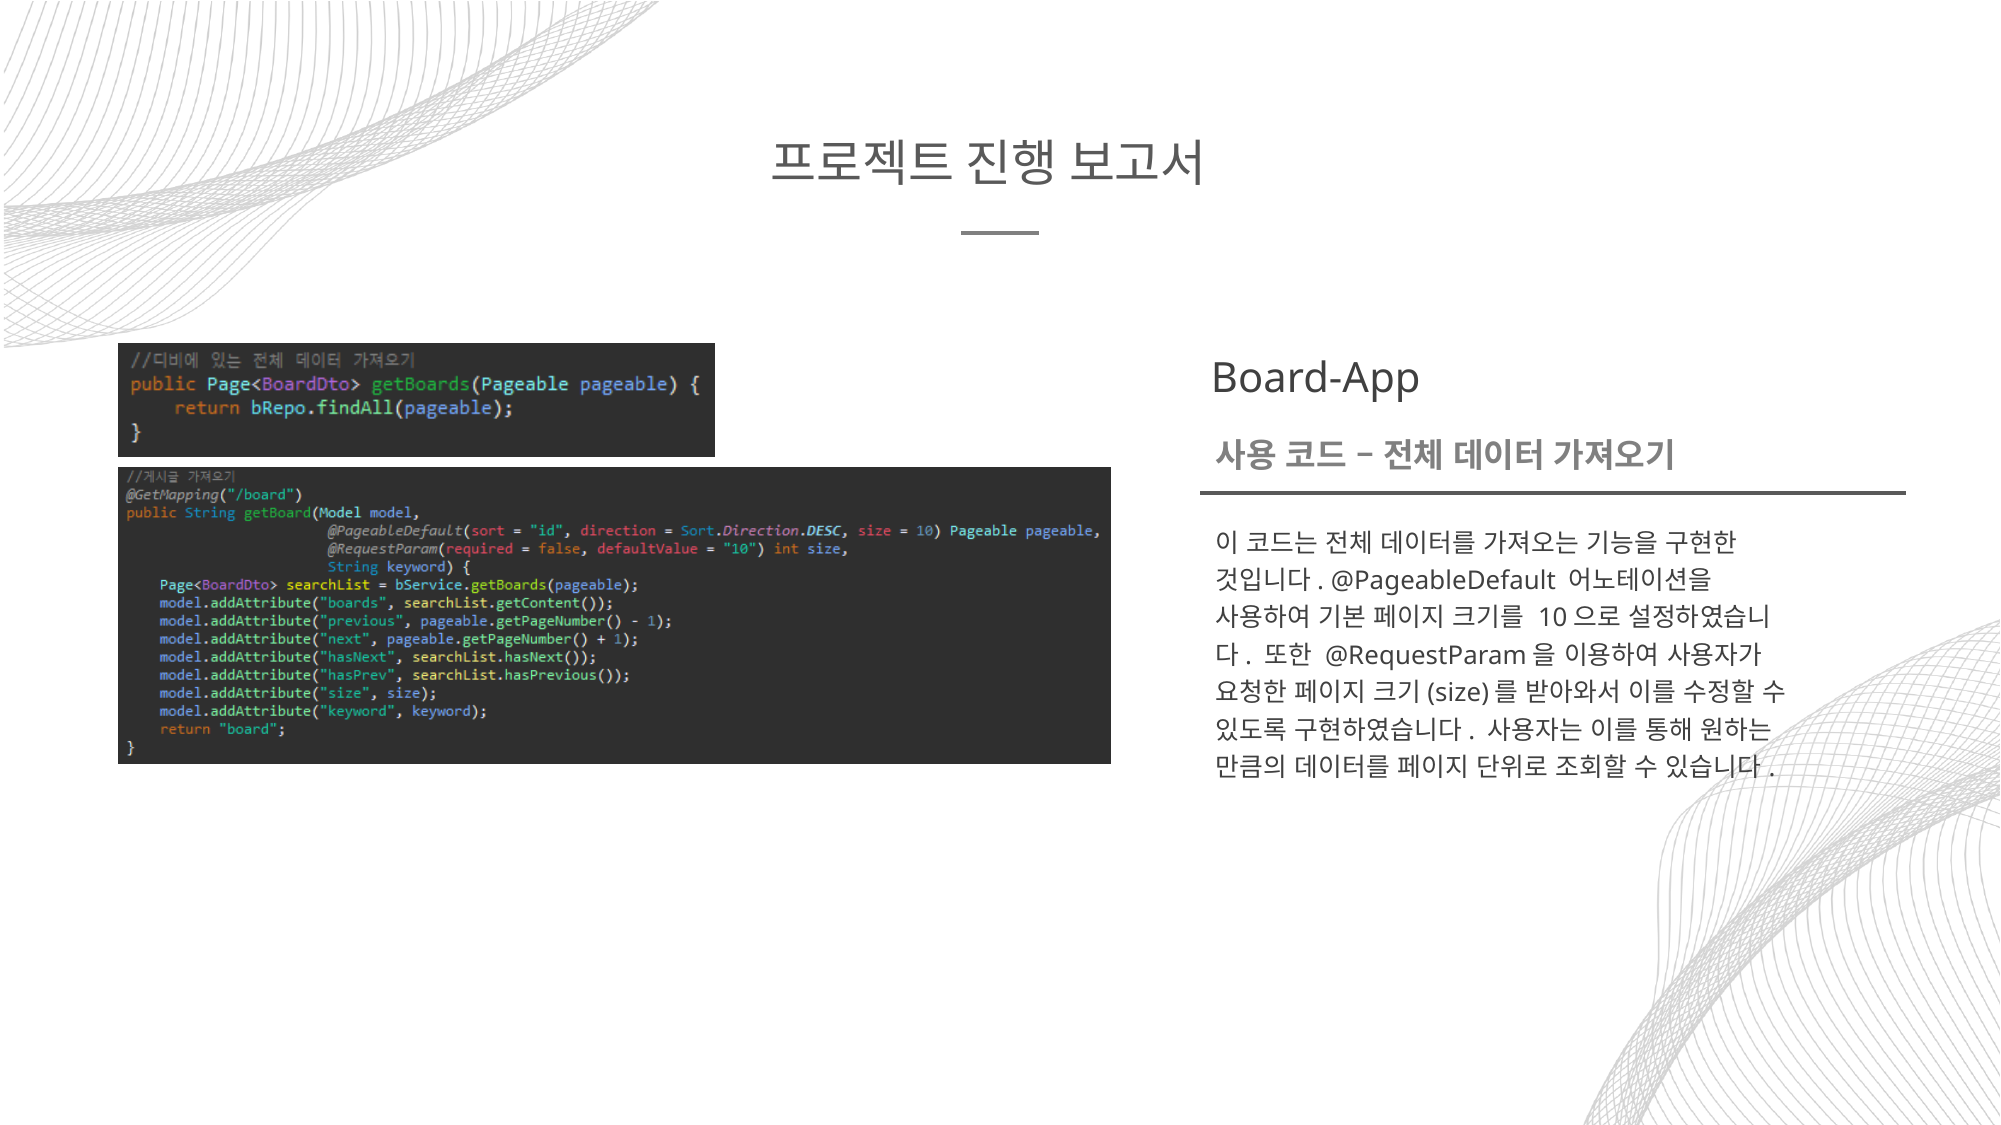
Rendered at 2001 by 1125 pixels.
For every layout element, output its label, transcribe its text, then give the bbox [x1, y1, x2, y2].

text_box 프로젝트 진행 보고서 [755, 124, 1245, 199]
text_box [118, 233, 1907, 1007]
picture [118, 343, 715, 457]
picture [118, 467, 1111, 764]
